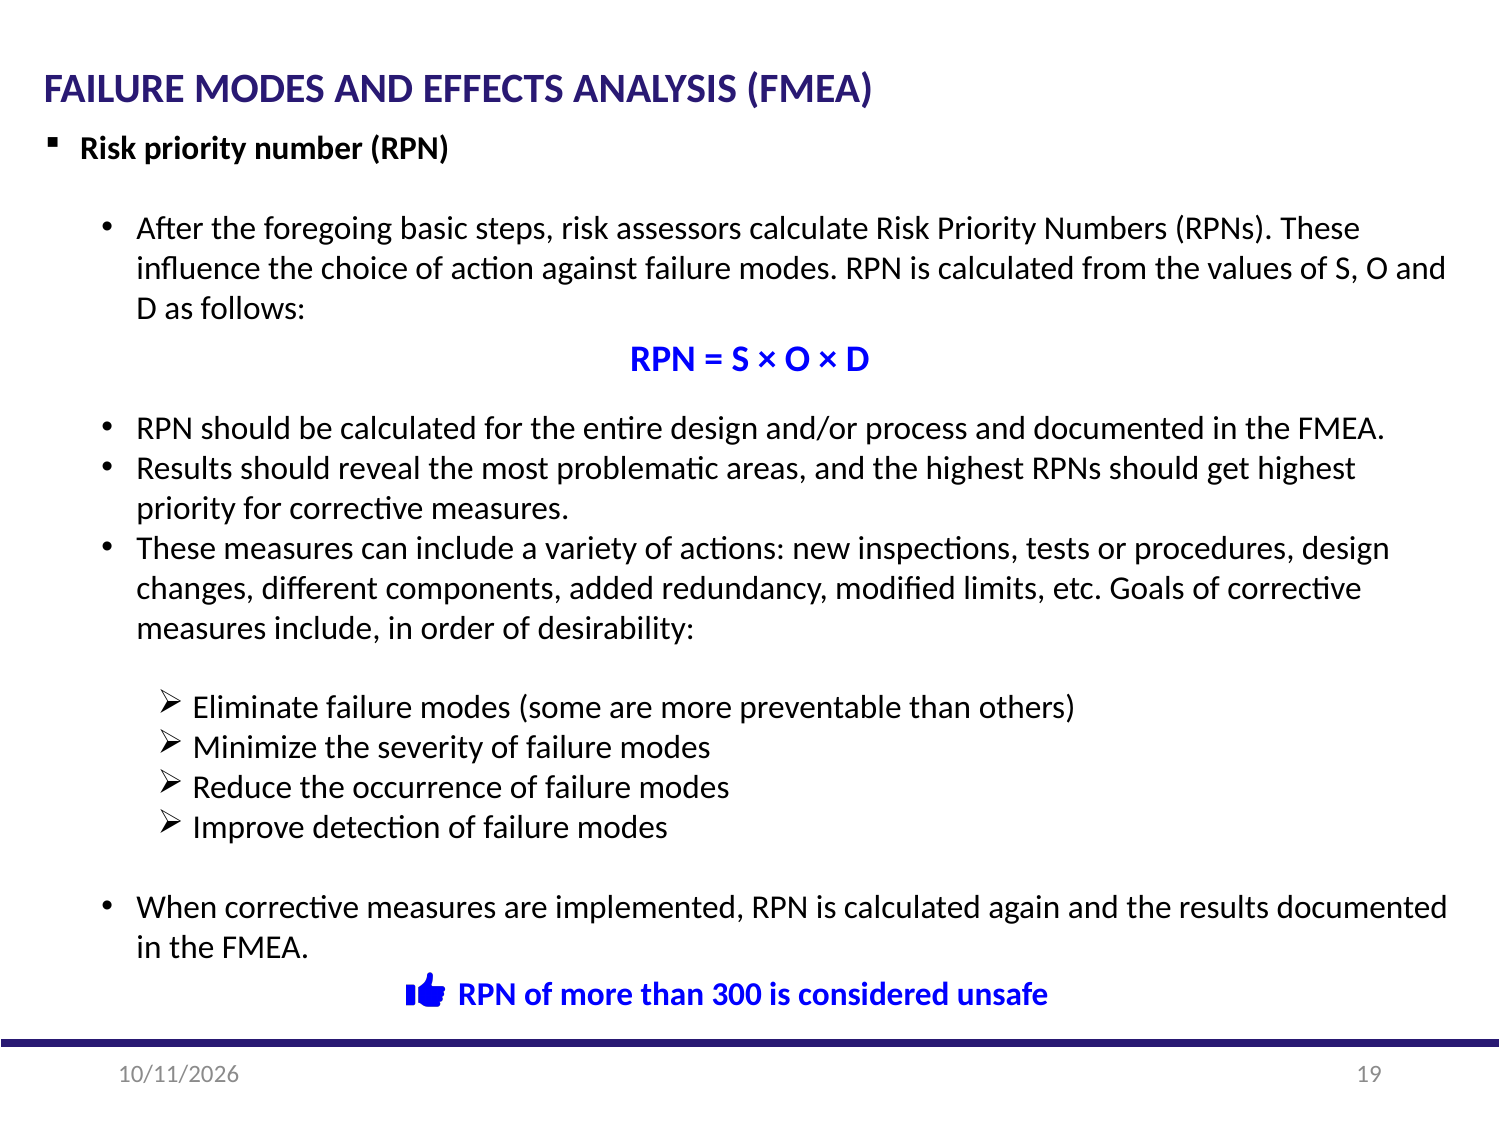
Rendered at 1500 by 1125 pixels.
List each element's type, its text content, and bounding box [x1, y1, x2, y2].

text_box 22-01-2025 [103, 1043, 441, 1103]
text_box FAILURE MODES AND EFFECTS ANALYSIS (FMEA) [28, 53, 926, 119]
text_box RPN = S × O × D [374, 326, 1126, 387]
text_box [374, 964, 1126, 1020]
text_box Risk priority number (RPN) After the foregoing basic steps, risk assessors calculate Risk Priority Numbers (RPNs). These influence the choice of action against failure modes. RPN is calculated from the values of S, O and D as follows: RPN should be calculated for the entire design and/or process and documented in the FMEA. Results should reveal the most problematic areas, and the highest RPNs should get highest priority for corrective measures. These measures can include a variety of actions: new inspections, tests or procedures, design changes, different components, added redundancy, modified limits, etc. Goals of corrective measures include, in order of desirability: Eliminate failure modes (some are more preventable than others) Minimize the severity of failure modes Reduce the occurrence of failure modes Improve detection of failure modes When corrective measures are implemented, RPN is calculated again and the results documented in the FMEA. [30, 119, 1470, 973]
text_box 19 [1059, 1043, 1397, 1103]
